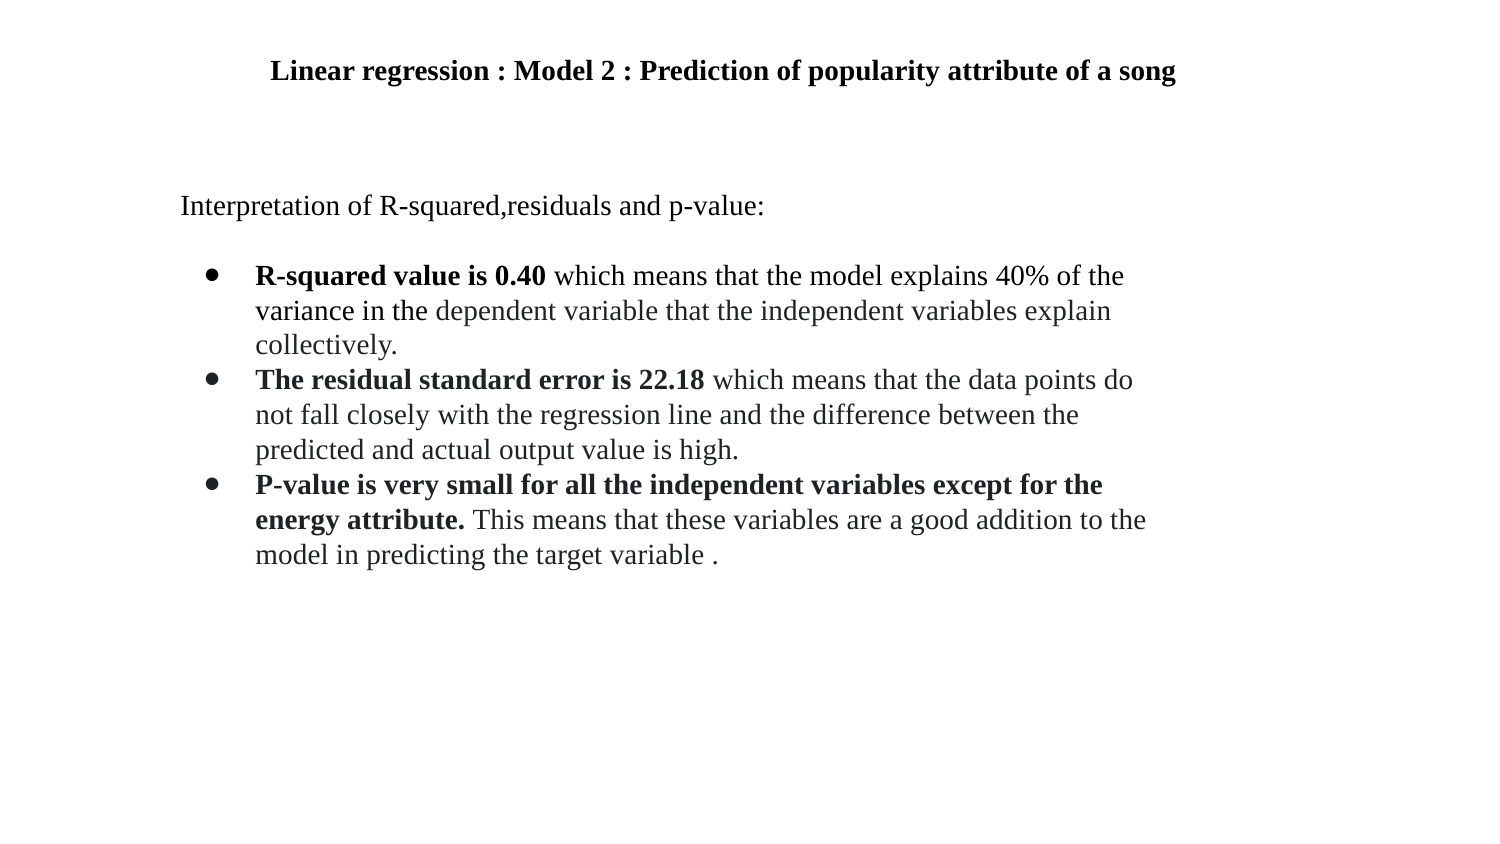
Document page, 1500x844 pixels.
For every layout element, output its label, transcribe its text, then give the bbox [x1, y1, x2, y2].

text_box Linear regression : Model 2 : Prediction of popularity attribute of a song [255, 36, 1500, 102]
text_box Interpretation of R-squared,residuals and p-value: R-squared value is 0.40 which means that the model explains 40% of the variance in the dependent variable that the independent variables explain collectively. The residual standard error is 22.18 which means that the data points do not fall closely with the regression line and the difference between the predicted and actual output value is high. P-value is very small for all the independent variables except for the energy attribute. This means that these variables are a good addition to the model in predicting the target variable . [165, 170, 1188, 586]
